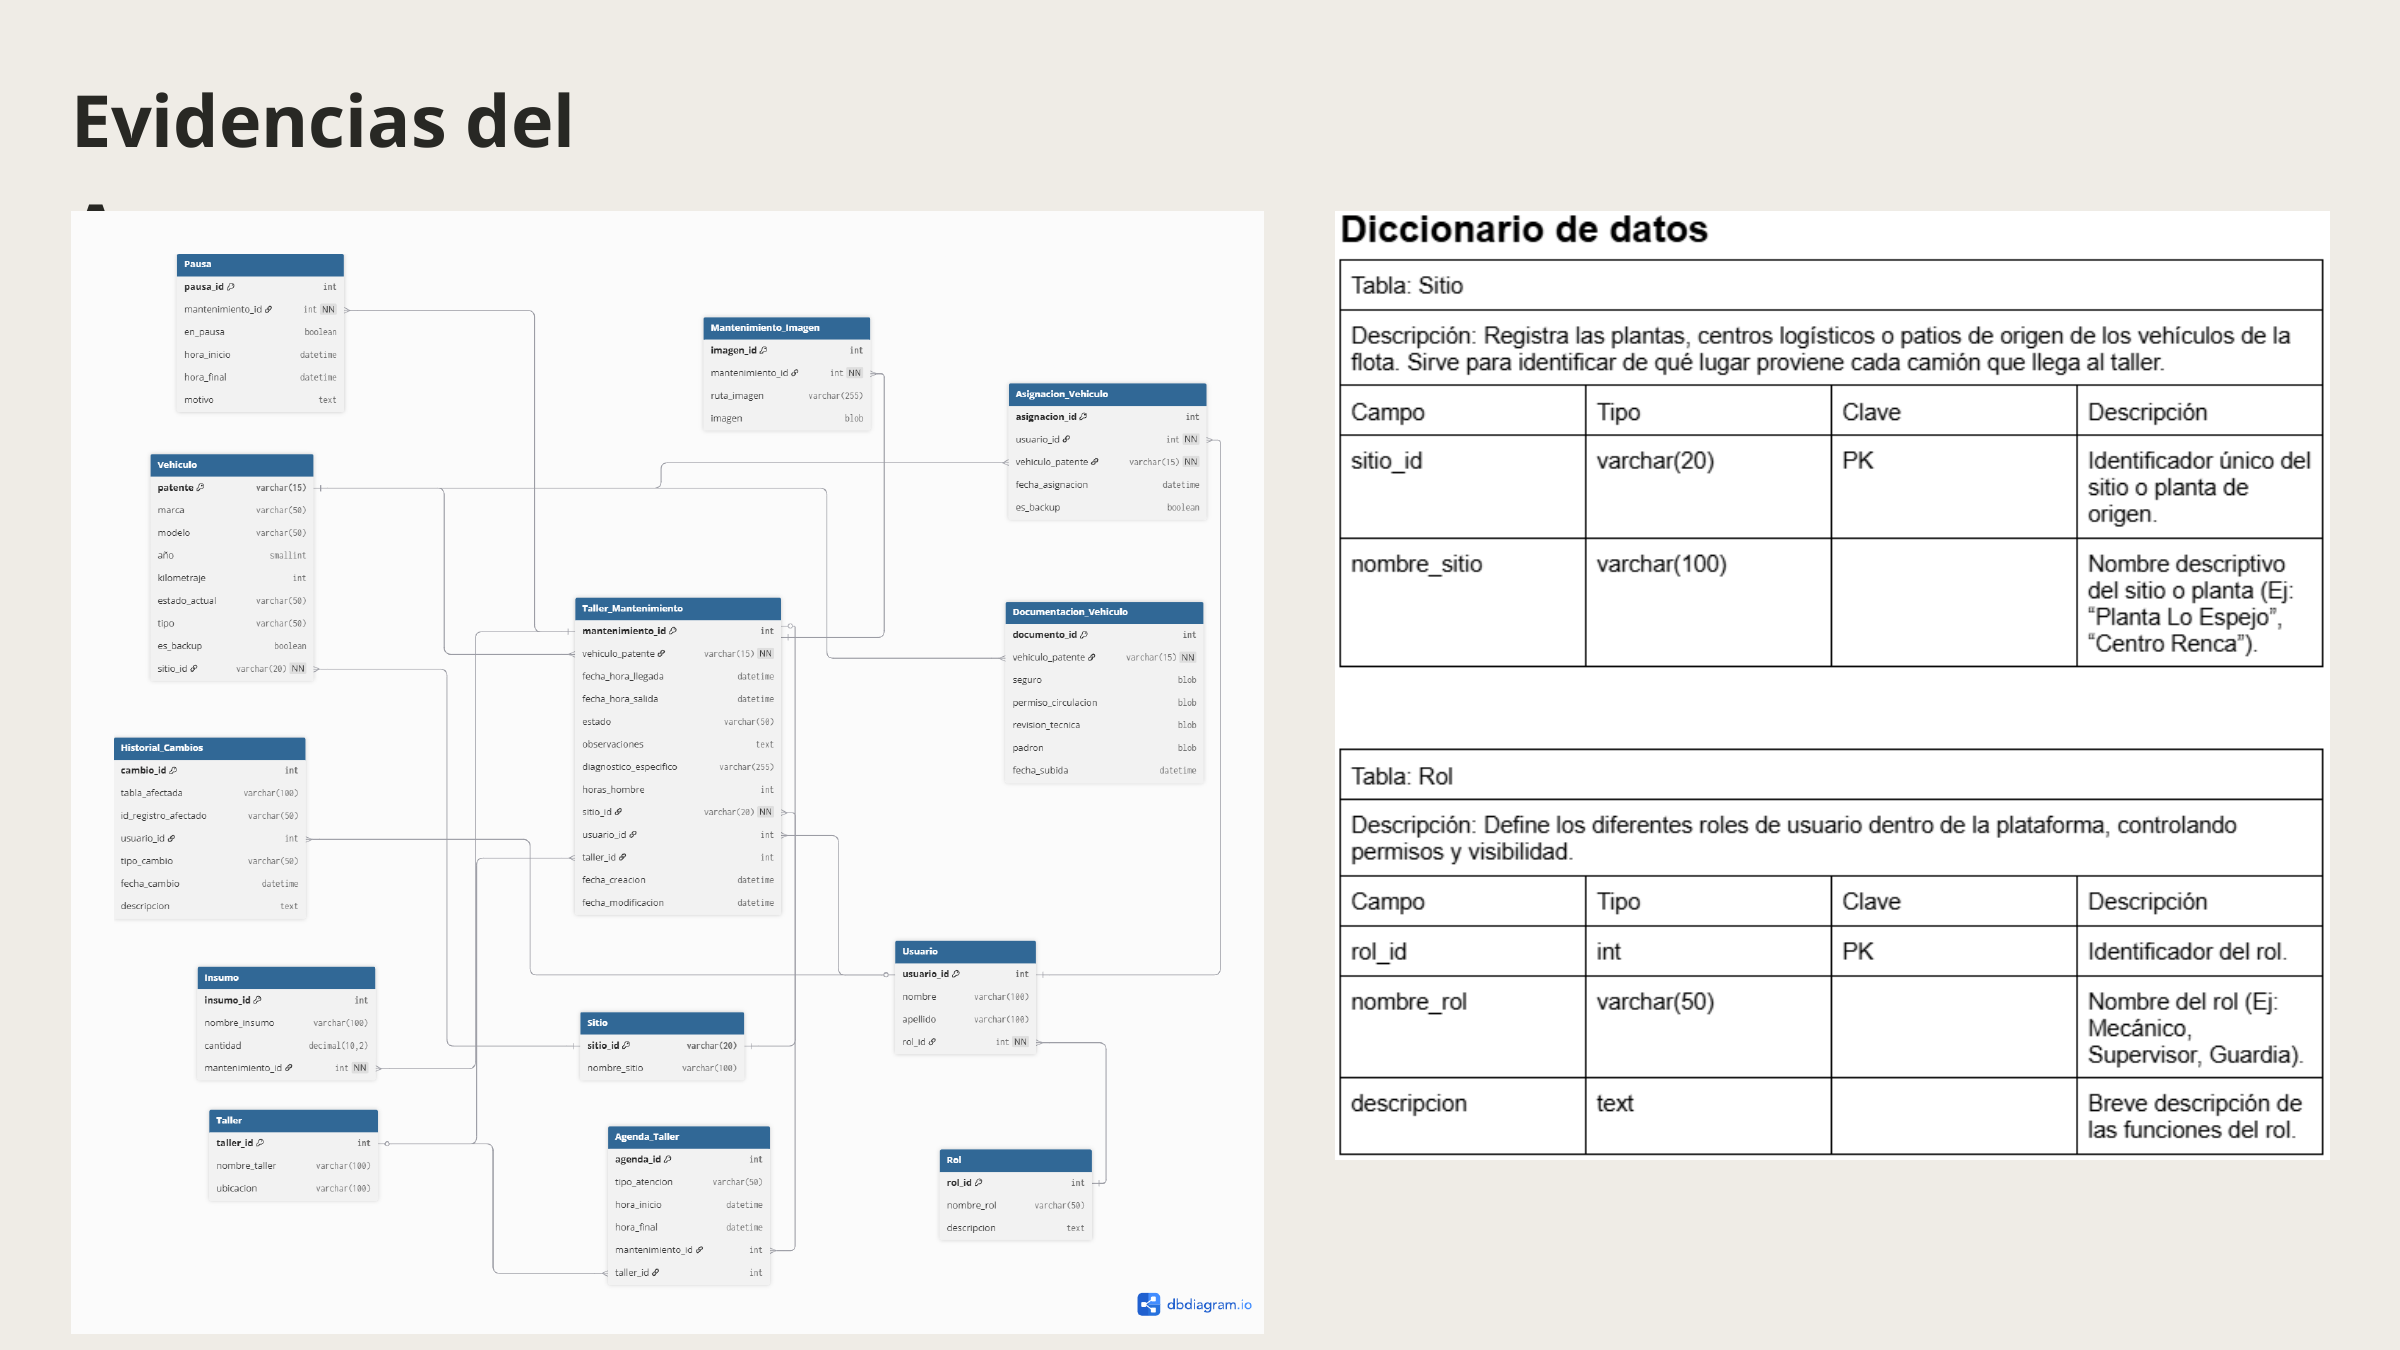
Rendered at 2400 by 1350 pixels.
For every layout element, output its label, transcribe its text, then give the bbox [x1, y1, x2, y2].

picture [1335, 211, 2330, 1160]
picture [70, 211, 1264, 1335]
text_box Evidencias del Avance [71, 53, 799, 145]
